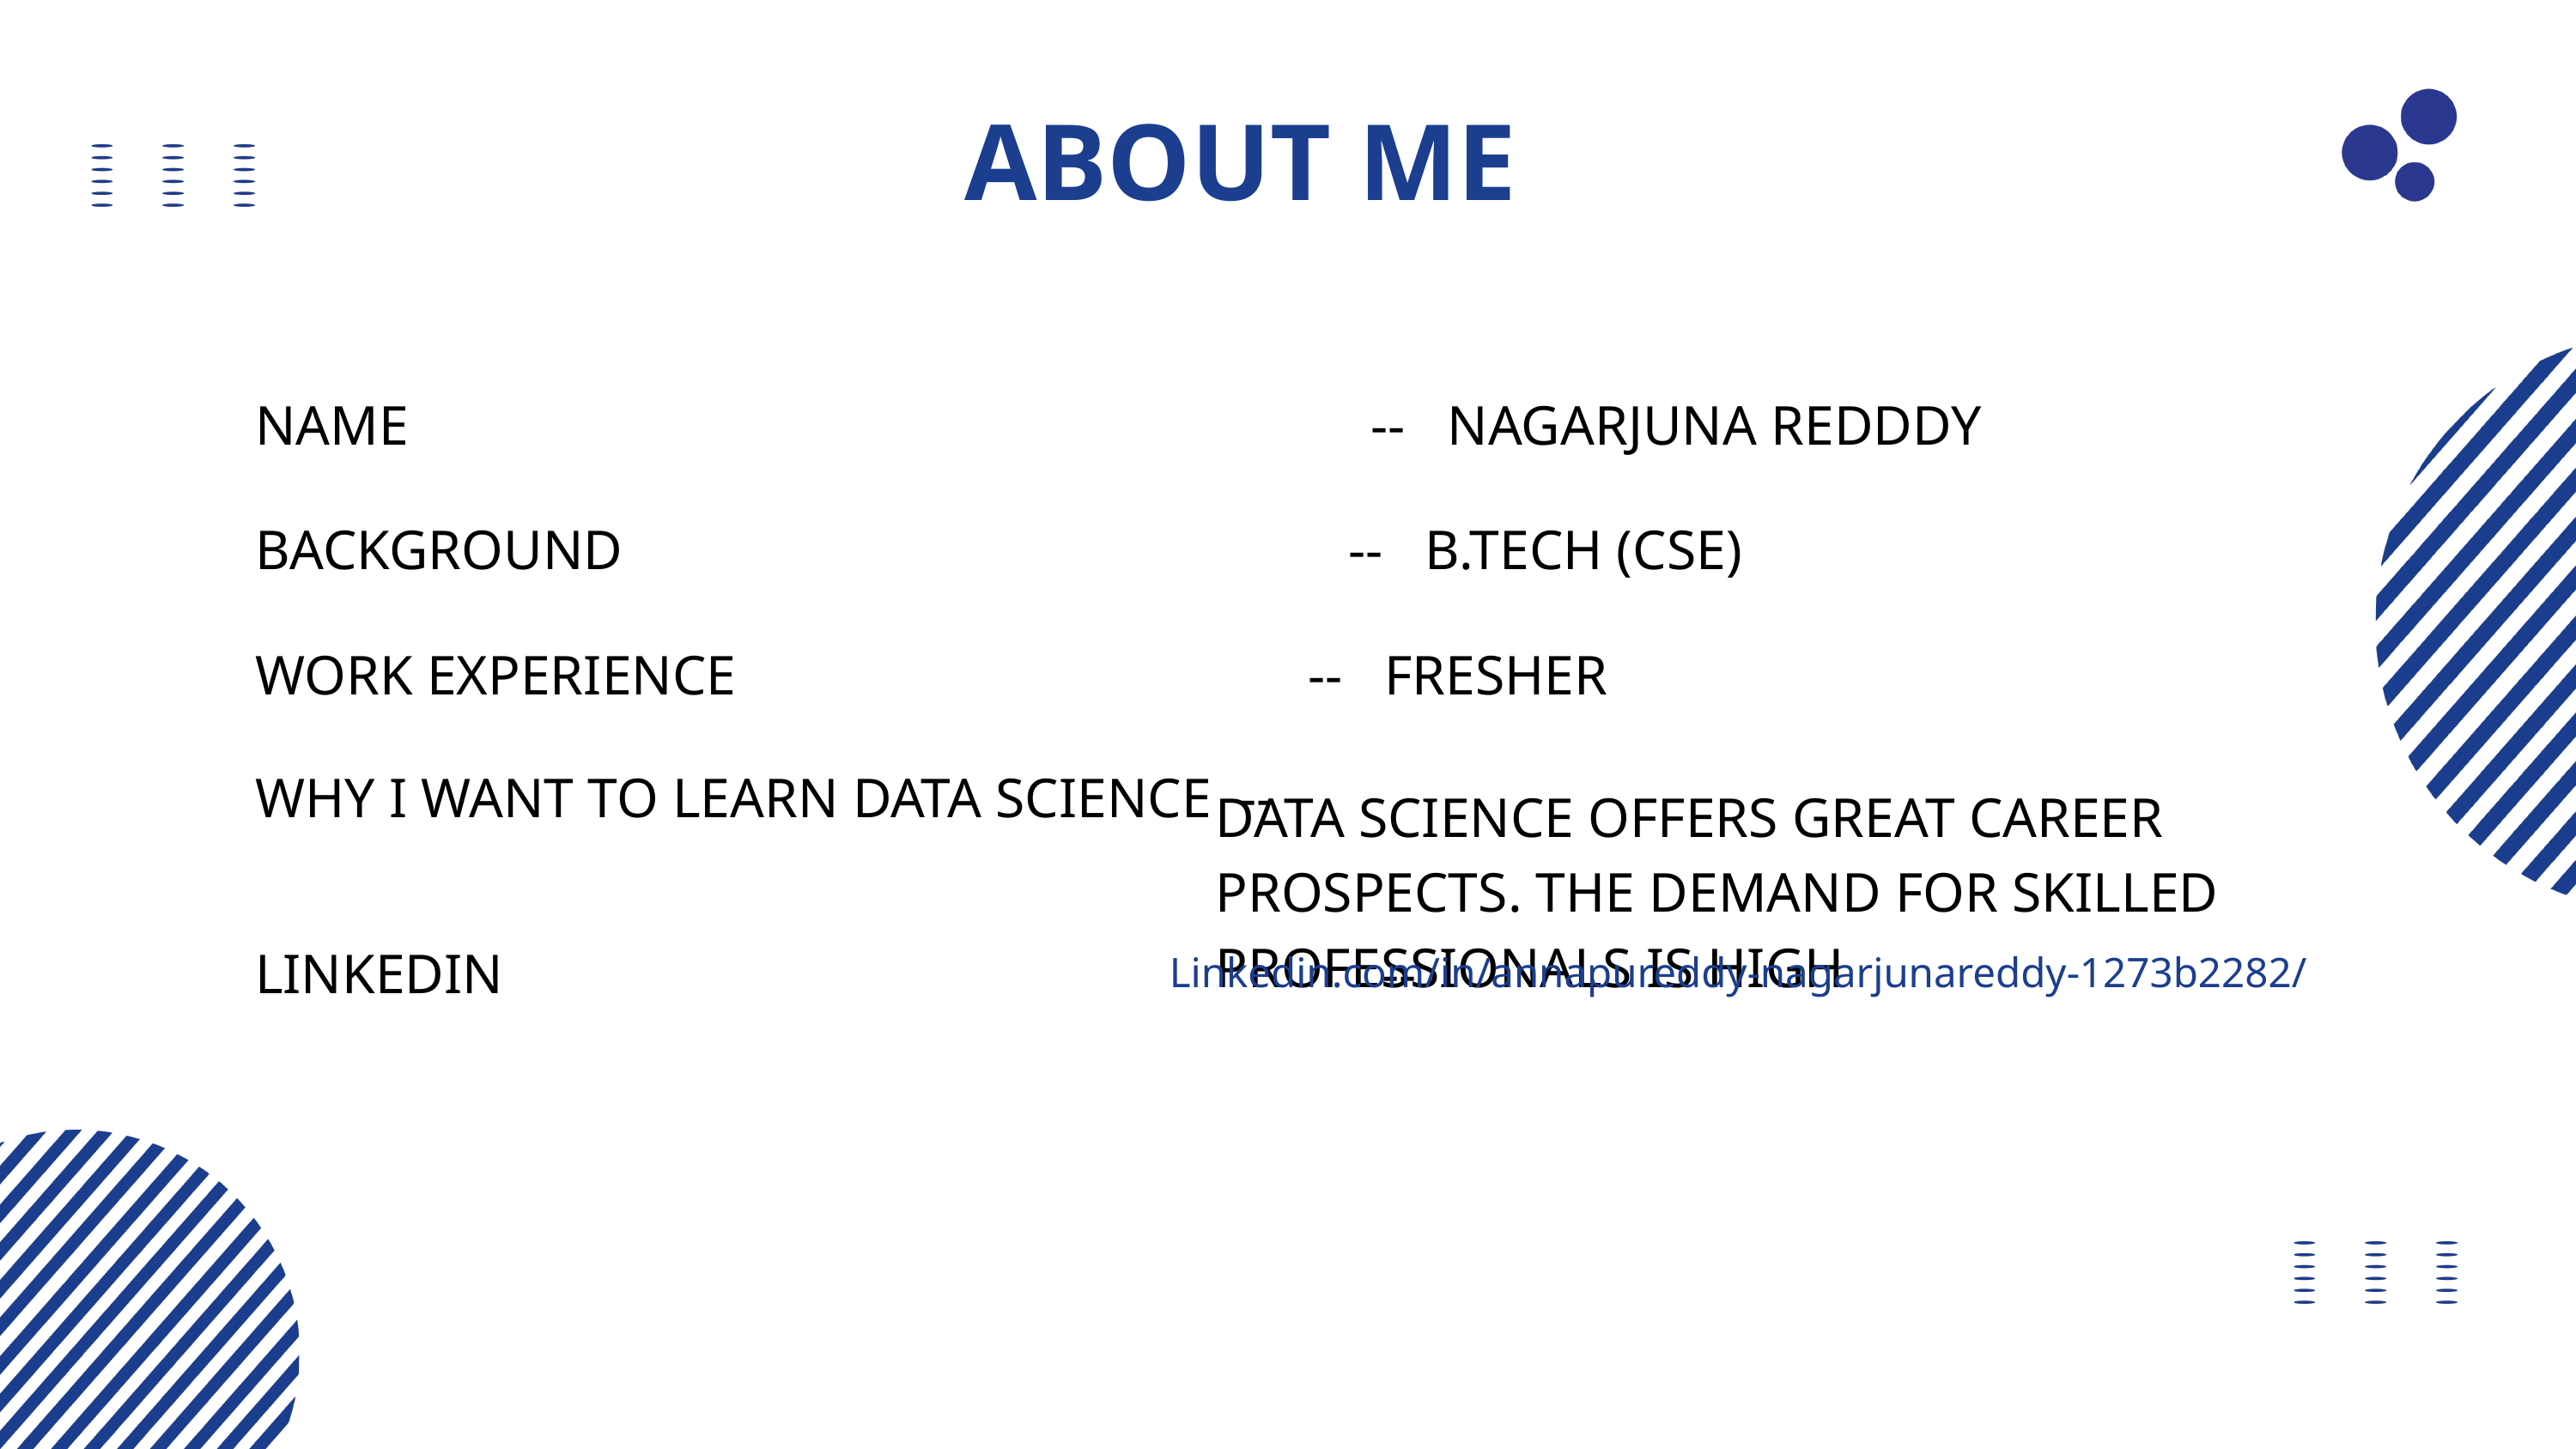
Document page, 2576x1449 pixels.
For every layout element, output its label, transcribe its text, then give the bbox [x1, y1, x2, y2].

text_box Linkedin.com/in/annapureddy-nagarjunareddy-1273b2282/ [1102, 938, 2376, 997]
text_box [91, 144, 256, 207]
text_box [2293, 1241, 2458, 1304]
text_box NAME -- NAGARJUNA REDDDY BACKGROUND -- B.TECH (CSE) WORK EXPERIENCE -- FRESHER WHY I WANT TO LEARN DATA SCIENCE -- LINKEDIN -- [255, 380, 2458, 1064]
text_box [2340, 87, 2458, 203]
text_box ABOUT ME [644, 74, 1837, 222]
text_box DATA SCIENCE OFFERS GREAT CAREER PROSPECTS. THE DEMAND FOR SKILLED PROFESSIONALS IS HIGH [1215, 773, 2458, 998]
text_box [0, 1130, 300, 1449]
text_box [2375, 332, 2576, 912]
